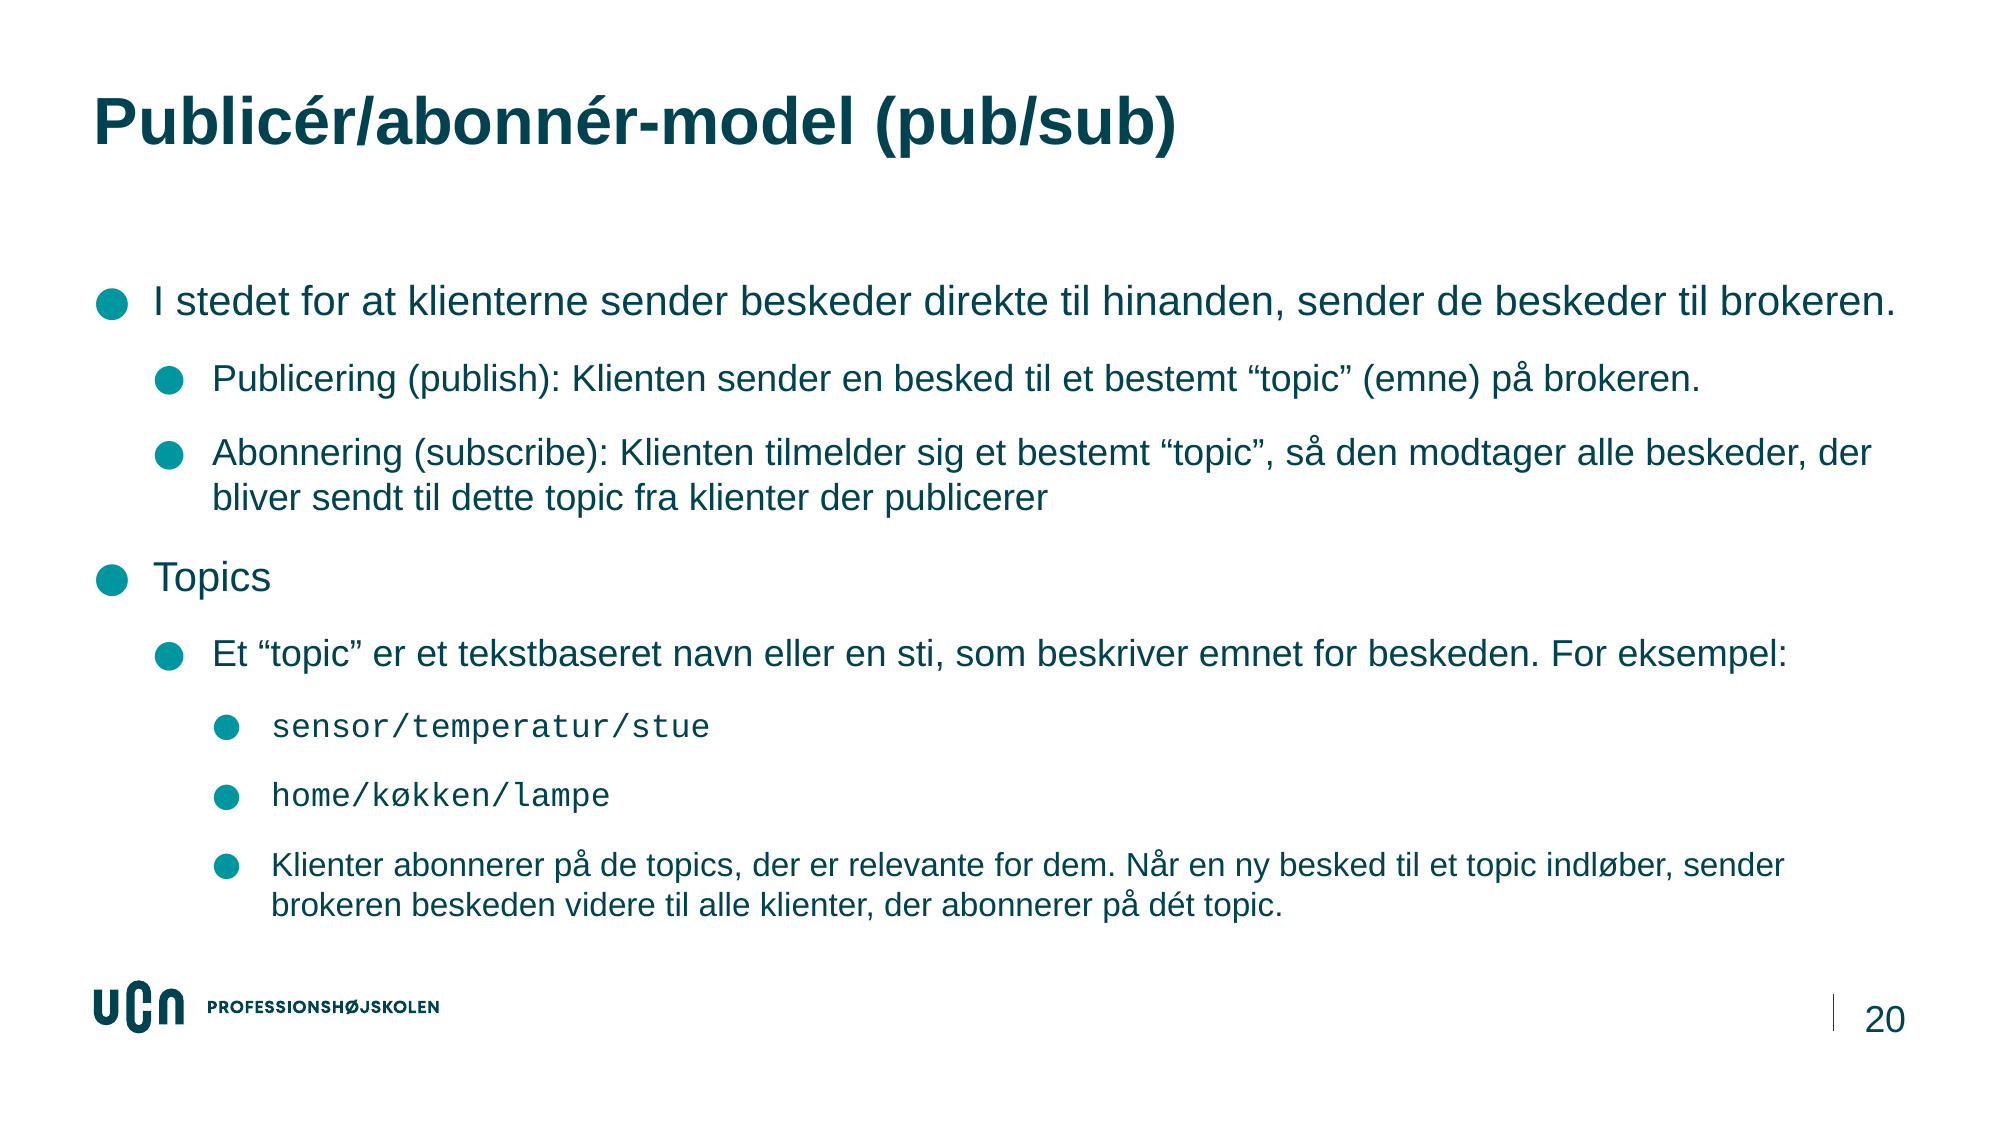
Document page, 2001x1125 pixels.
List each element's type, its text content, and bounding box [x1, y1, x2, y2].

slide_number 20 [1834, 955, 1907, 1041]
title Publicér/abonnér-model (pub/sub) [93, 88, 1907, 238]
list I stedet for at klienterne sender beskeder direkte til hinanden, sender de beskeder til brokeren. Publicering (publish): Klienten sender en besked til et bestemt “topic” (emne) på brokeren. Abonnering (subscribe): Klienten tilmelder sig et bestemt “topic”, så den modtager alle beskeder, der bliver sendt til dette topic fra klienter der publicerer Topics Et “topic” er et tekstbaseret navn eller en sti, som beskriver emnet for beskeden. For eksempel: sensor/temperatur/stue home/køkken/lampe Klienter abonnerer på de topics, der er relevante for dem. Når en ny besked til et topic indløber, sender brokeren beskeden videre til alle klienter, der abonnerer på dét topic. [93, 272, 1907, 938]
